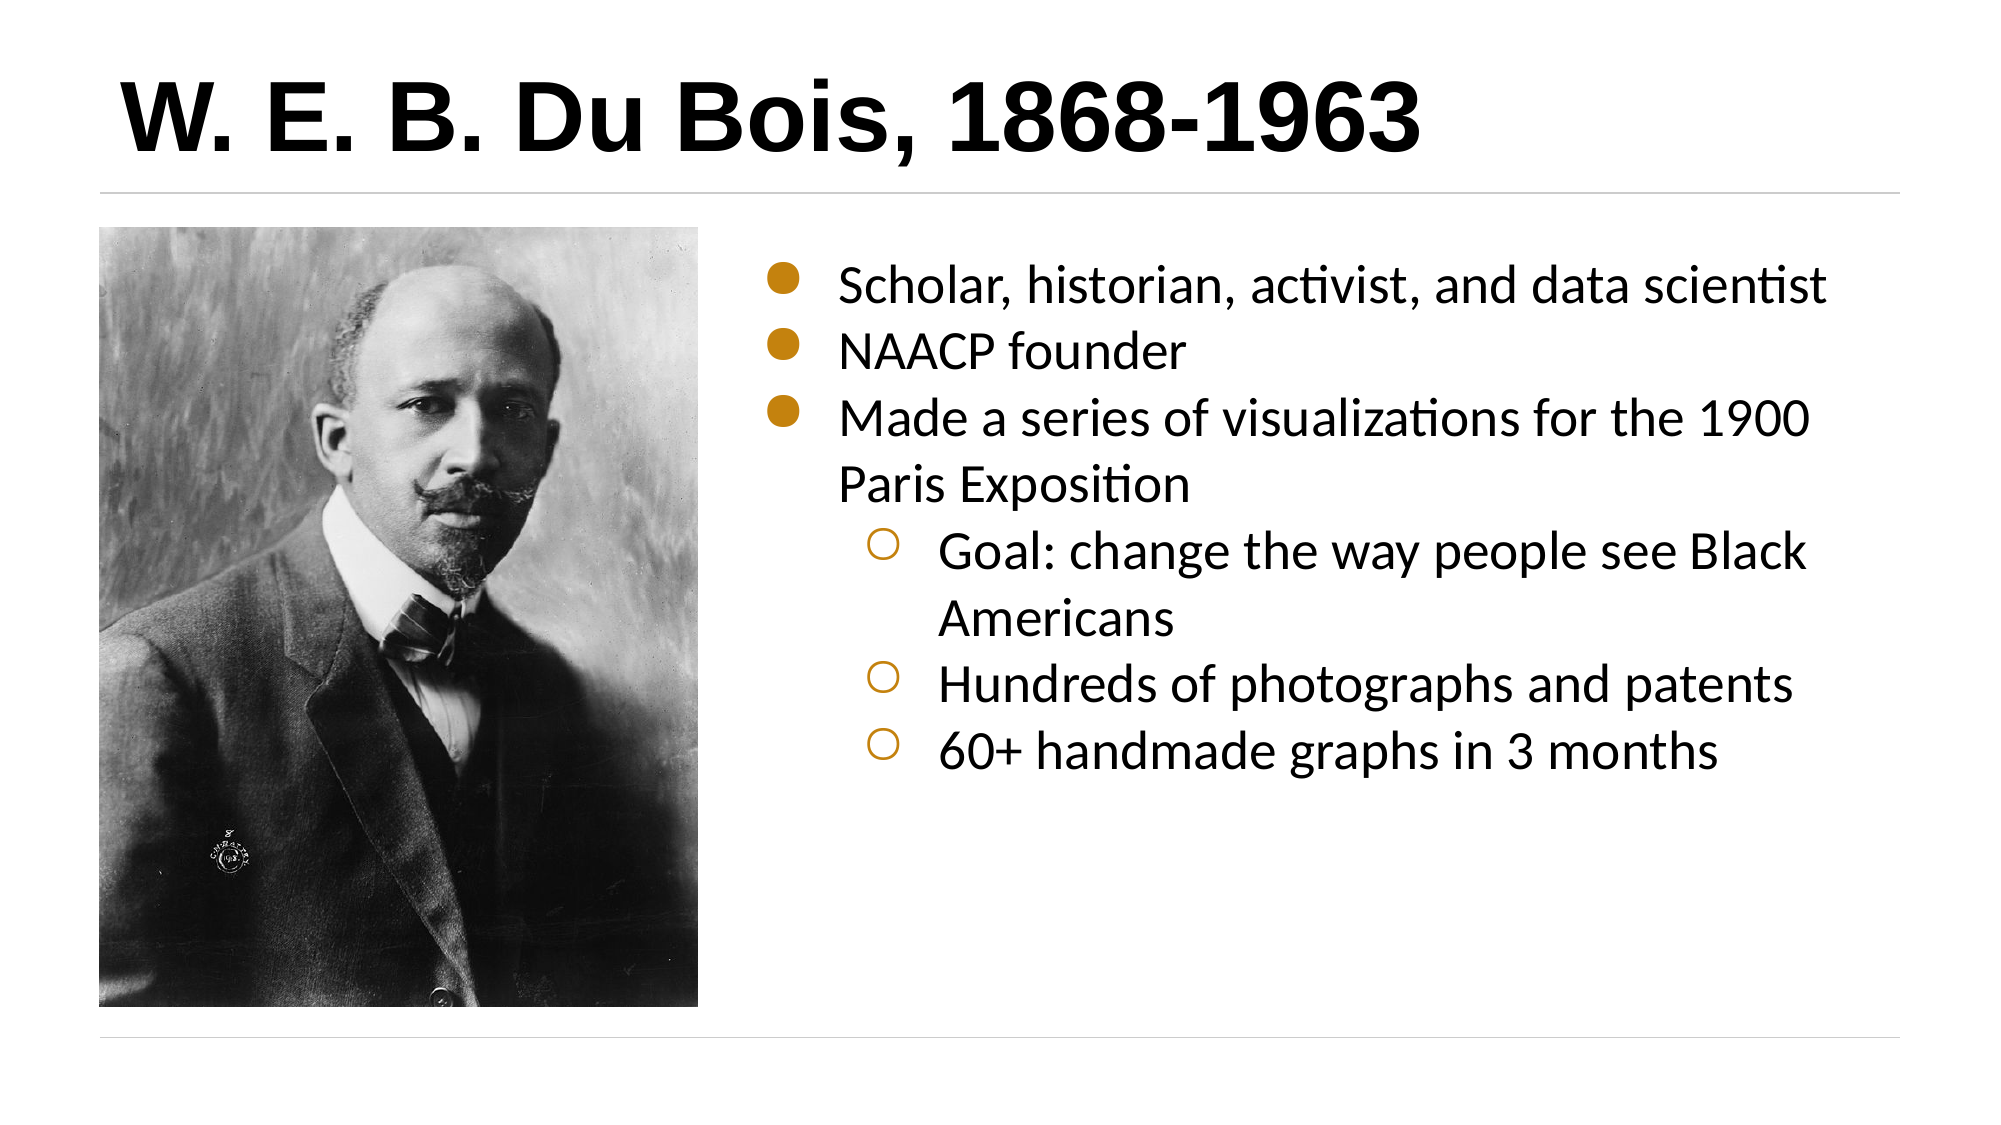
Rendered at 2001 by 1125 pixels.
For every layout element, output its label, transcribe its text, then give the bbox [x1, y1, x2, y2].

title W. E. B. Du Bois, 1868-1963 [99, 45, 1889, 193]
picture [99, 227, 698, 1007]
text_box Scholar, historian, activist, and data scientist NAACP founder Made a series of visualizations for the 1900 Paris Exposition Goal: change the way people see Black Americans Hundreds of photographs and patents 60+ handmade graphs in 3 months [718, 227, 1907, 1019]
